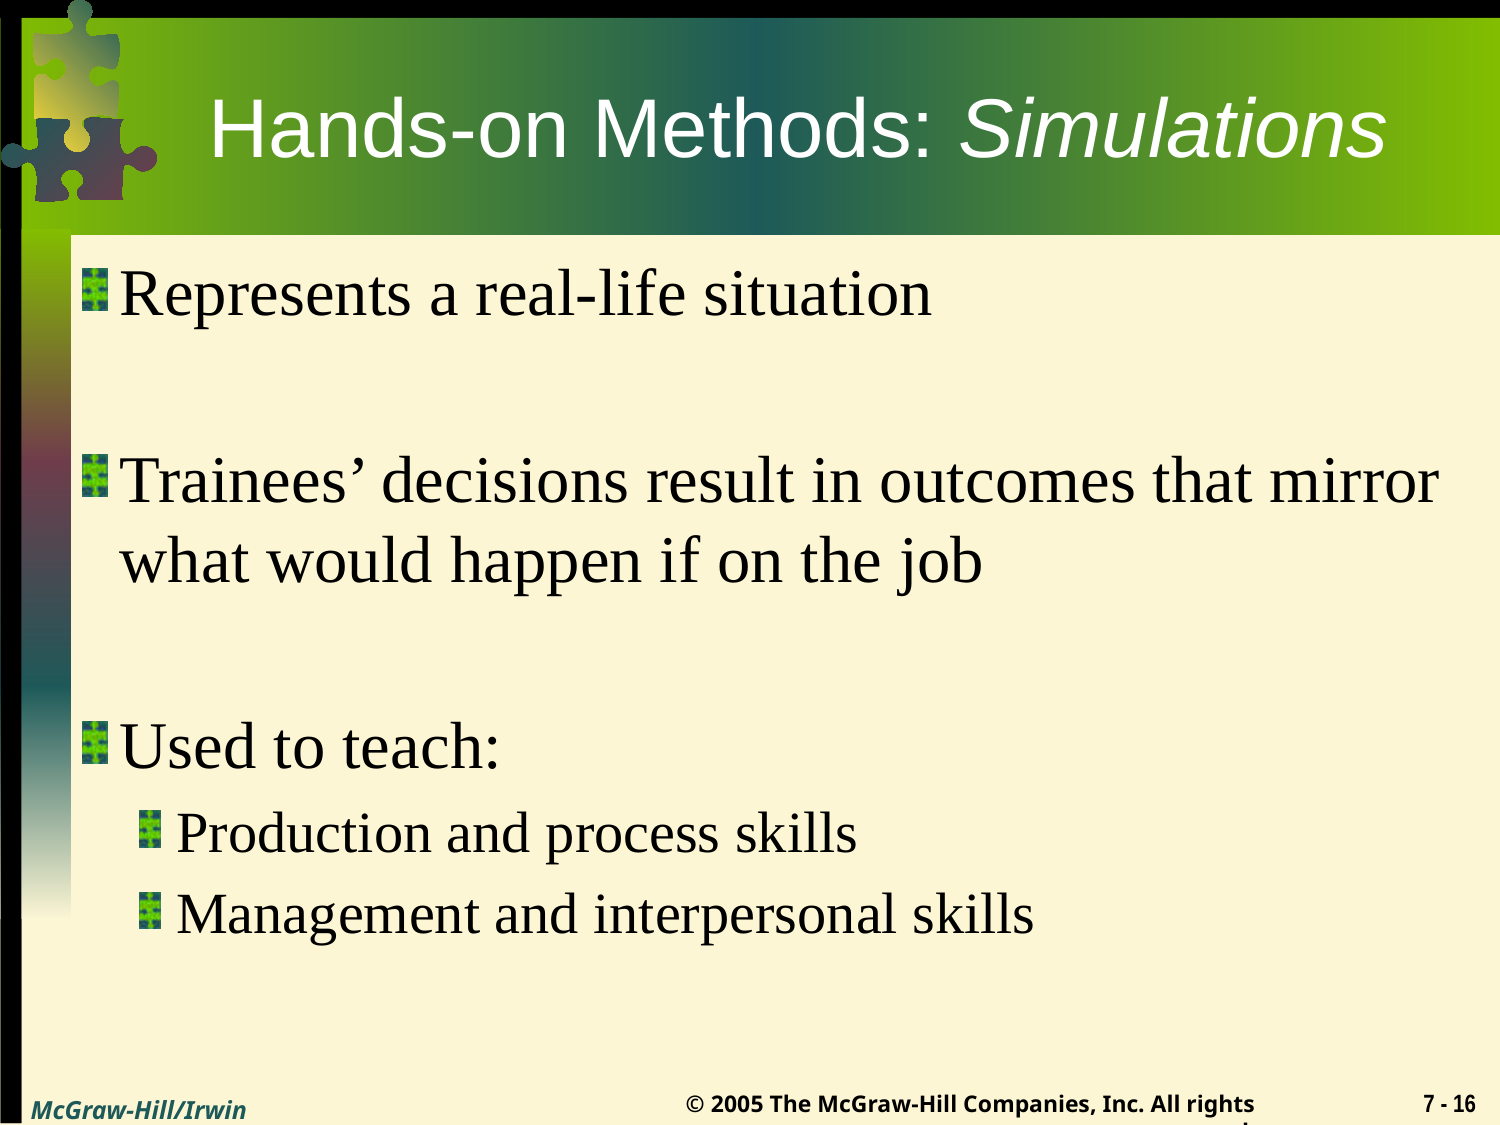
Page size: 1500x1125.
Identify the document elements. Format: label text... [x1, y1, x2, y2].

picture [82, 721, 108, 764]
picture [82, 454, 108, 497]
title Hands-on Methods: Simulations [117, 30, 1481, 219]
picture [139, 810, 161, 848]
picture [139, 892, 161, 929]
picture [82, 268, 108, 311]
list Represents a real-life situation Trainees’ decisions result in outcomes that mirror what would happen if on the job Used to teach: Production and process skills Management and interpersonal skills [67, 241, 1479, 1081]
